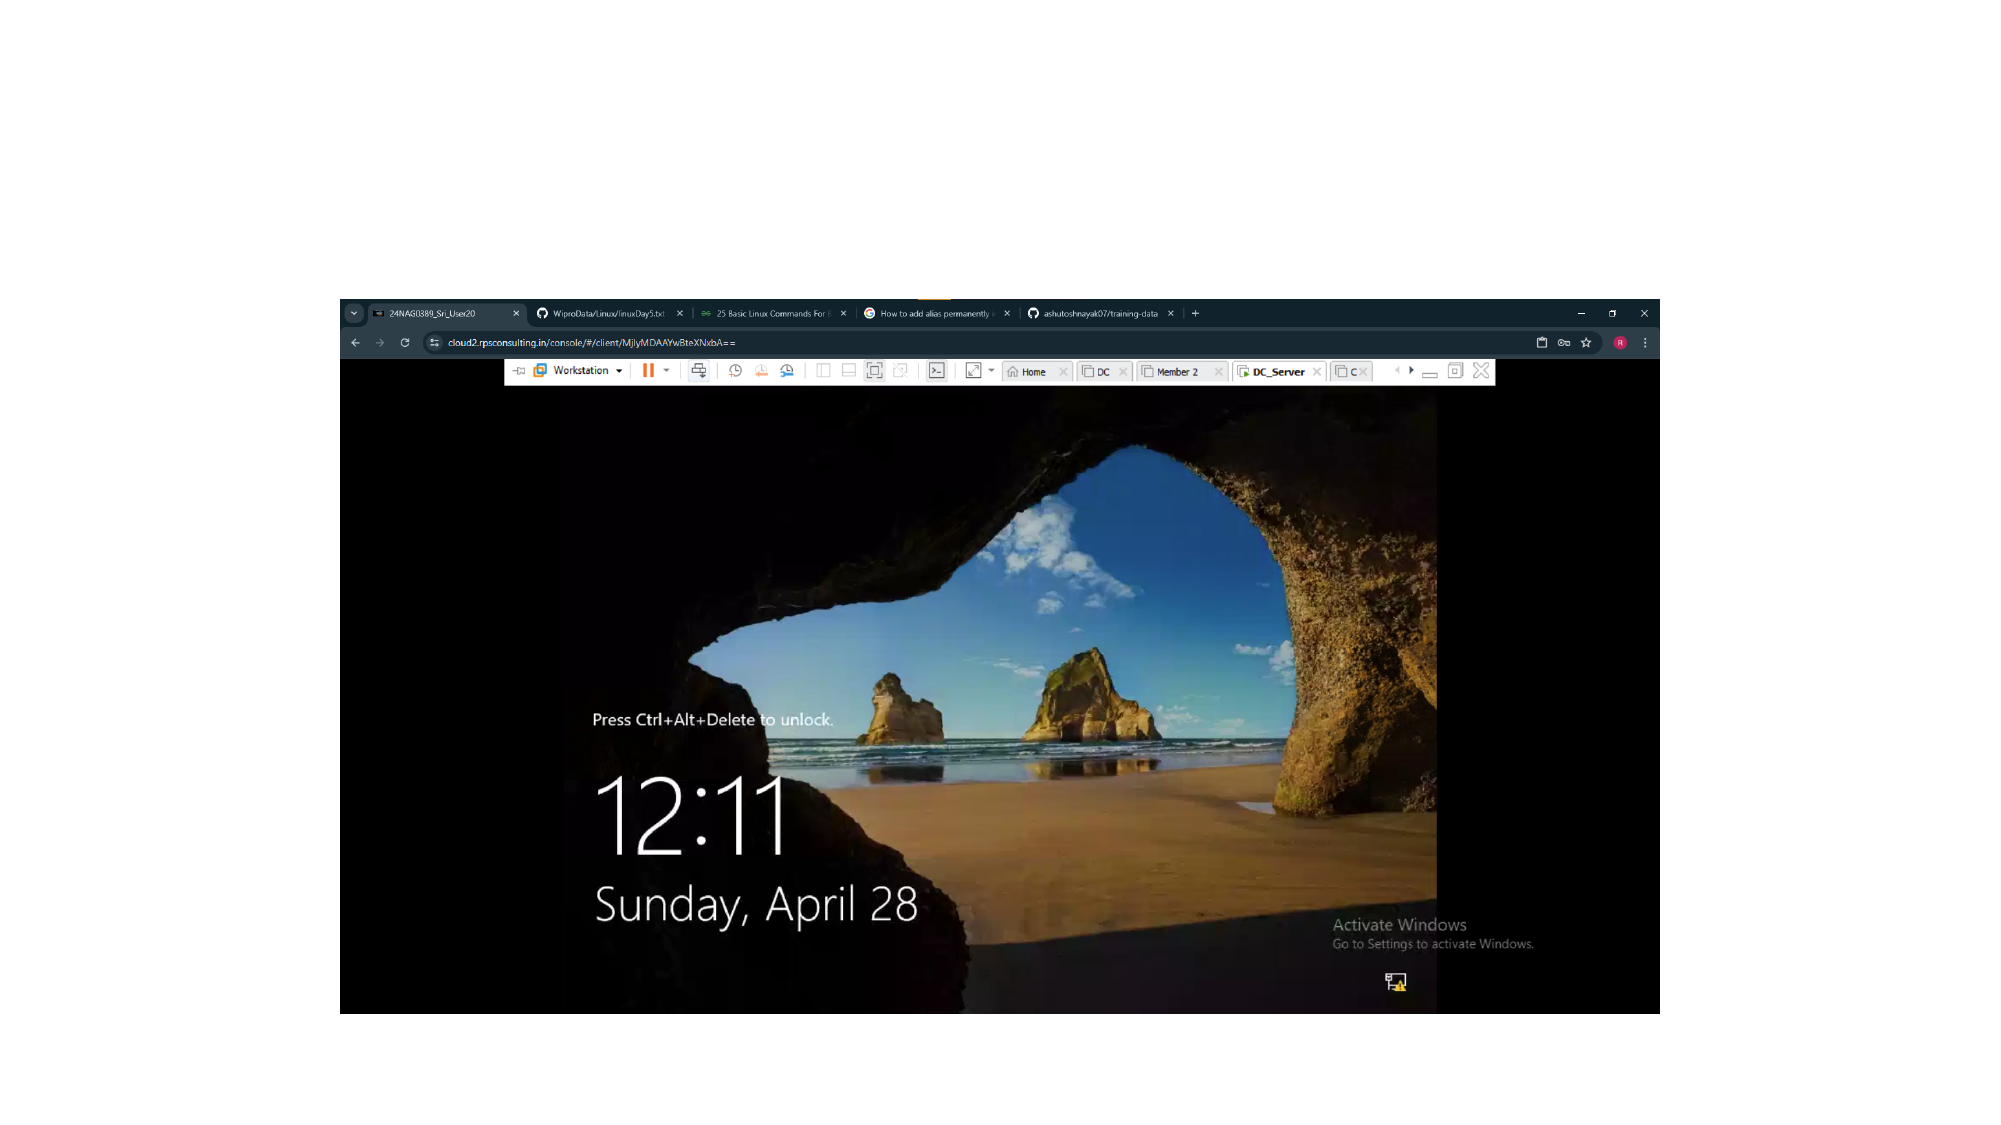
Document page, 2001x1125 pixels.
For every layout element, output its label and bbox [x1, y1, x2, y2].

list [340, 299, 1660, 1014]
